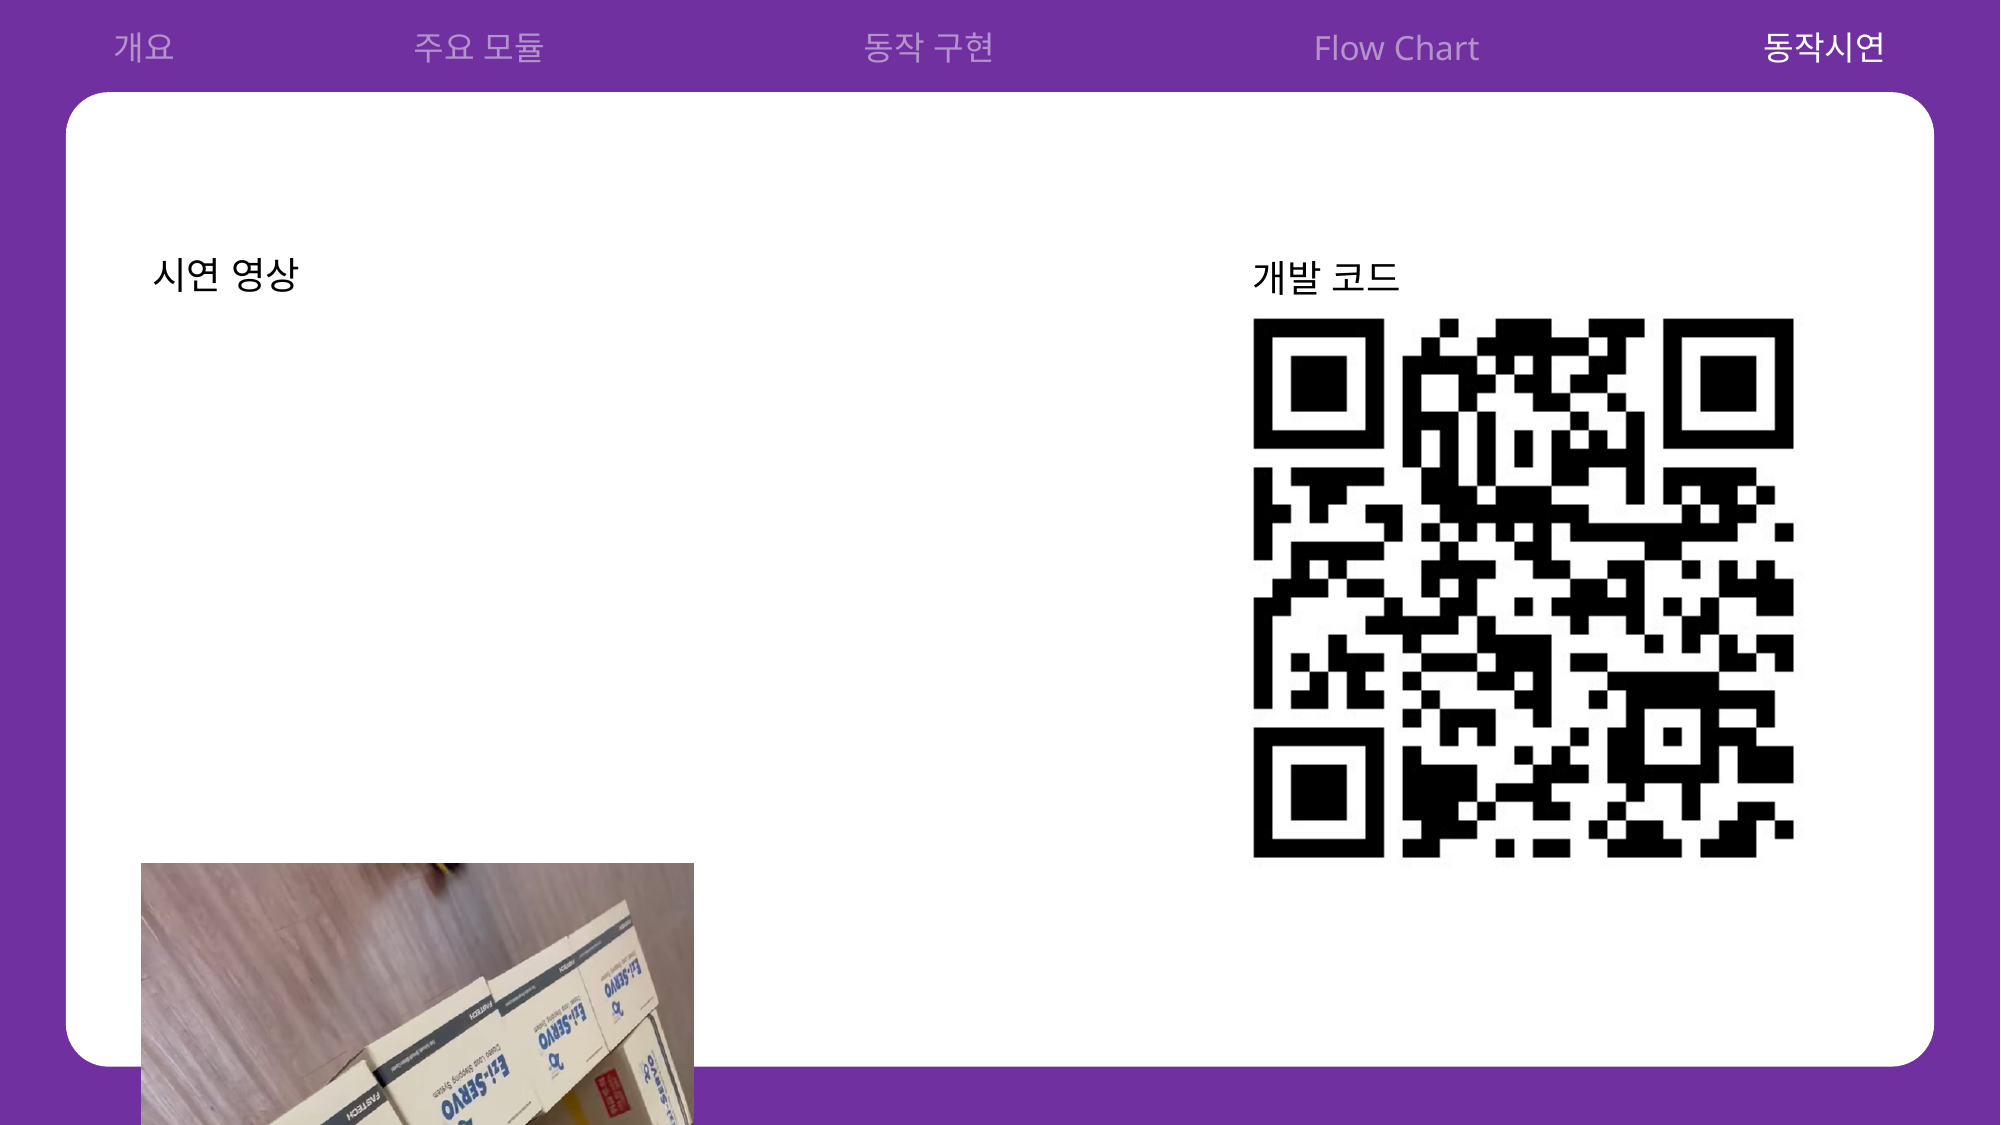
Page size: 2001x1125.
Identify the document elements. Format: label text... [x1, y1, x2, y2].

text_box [355, 92, 911, 1079]
text_box 시연 영상 [137, 244, 355, 305]
picture [1222, 286, 1826, 891]
text_box 개요 주요 모듈 동작 구현 Flow Chart 동작시연 [99, 19, 1901, 75]
text_box 개발 코드 [1237, 247, 1547, 286]
picture [141, 863, 694, 1125]
text_box [65, 92, 355, 1067]
text_box [911, 92, 1935, 1067]
